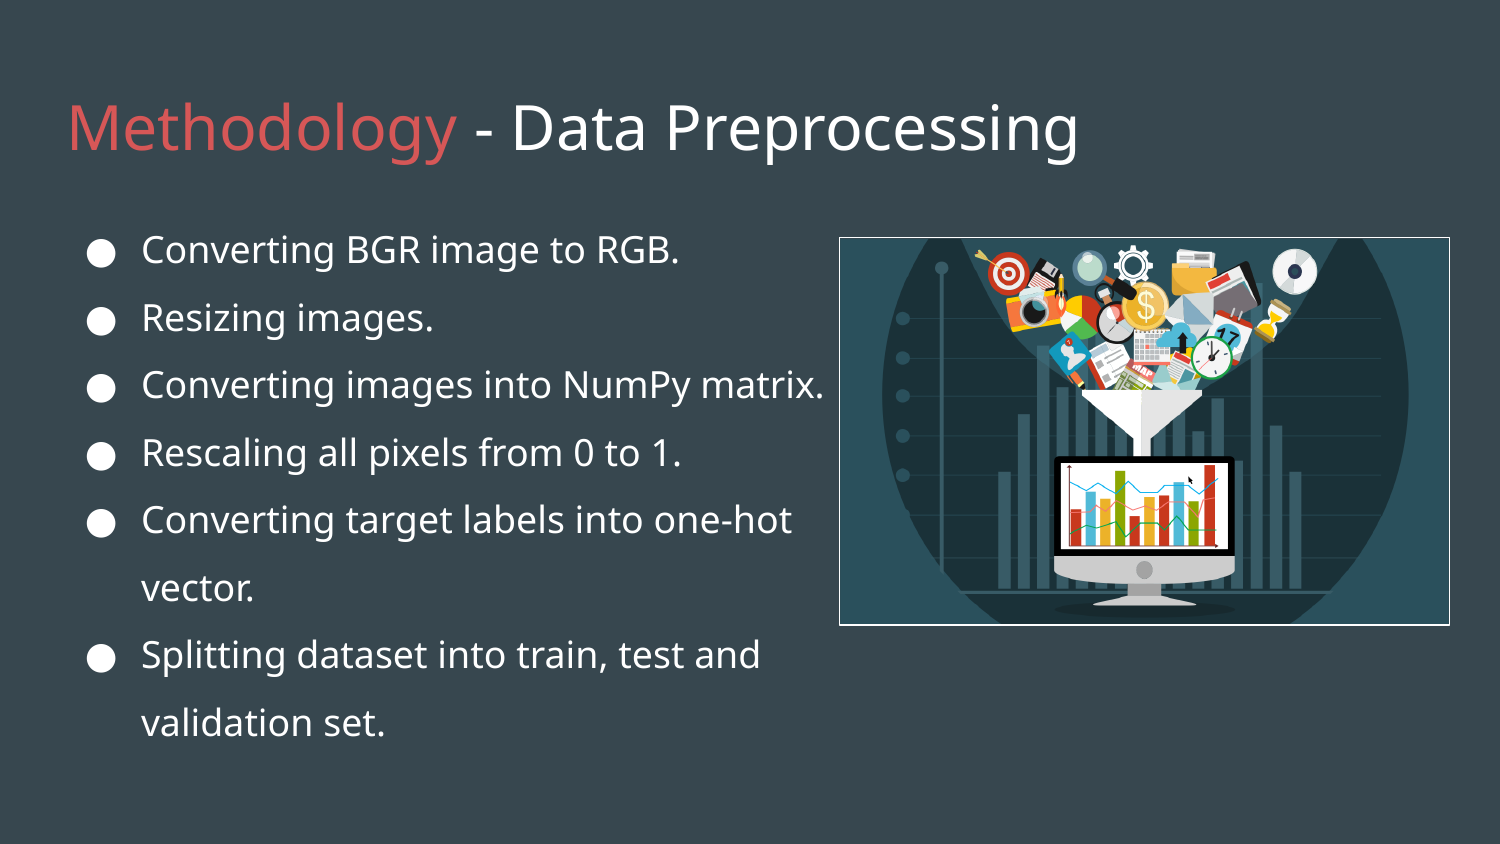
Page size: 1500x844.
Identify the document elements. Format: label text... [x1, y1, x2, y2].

list Converting BGR image to RGB. Resizing images. Converting images into NumPy matrix. Rescaling all pixels from 0 to 1. Converting target labels into one-hot vector. Splitting dataset into train, test and validation set. [51, 189, 857, 750]
picture [839, 238, 1450, 625]
title Methodology - Data Preprocessing [51, 72, 1449, 167]
